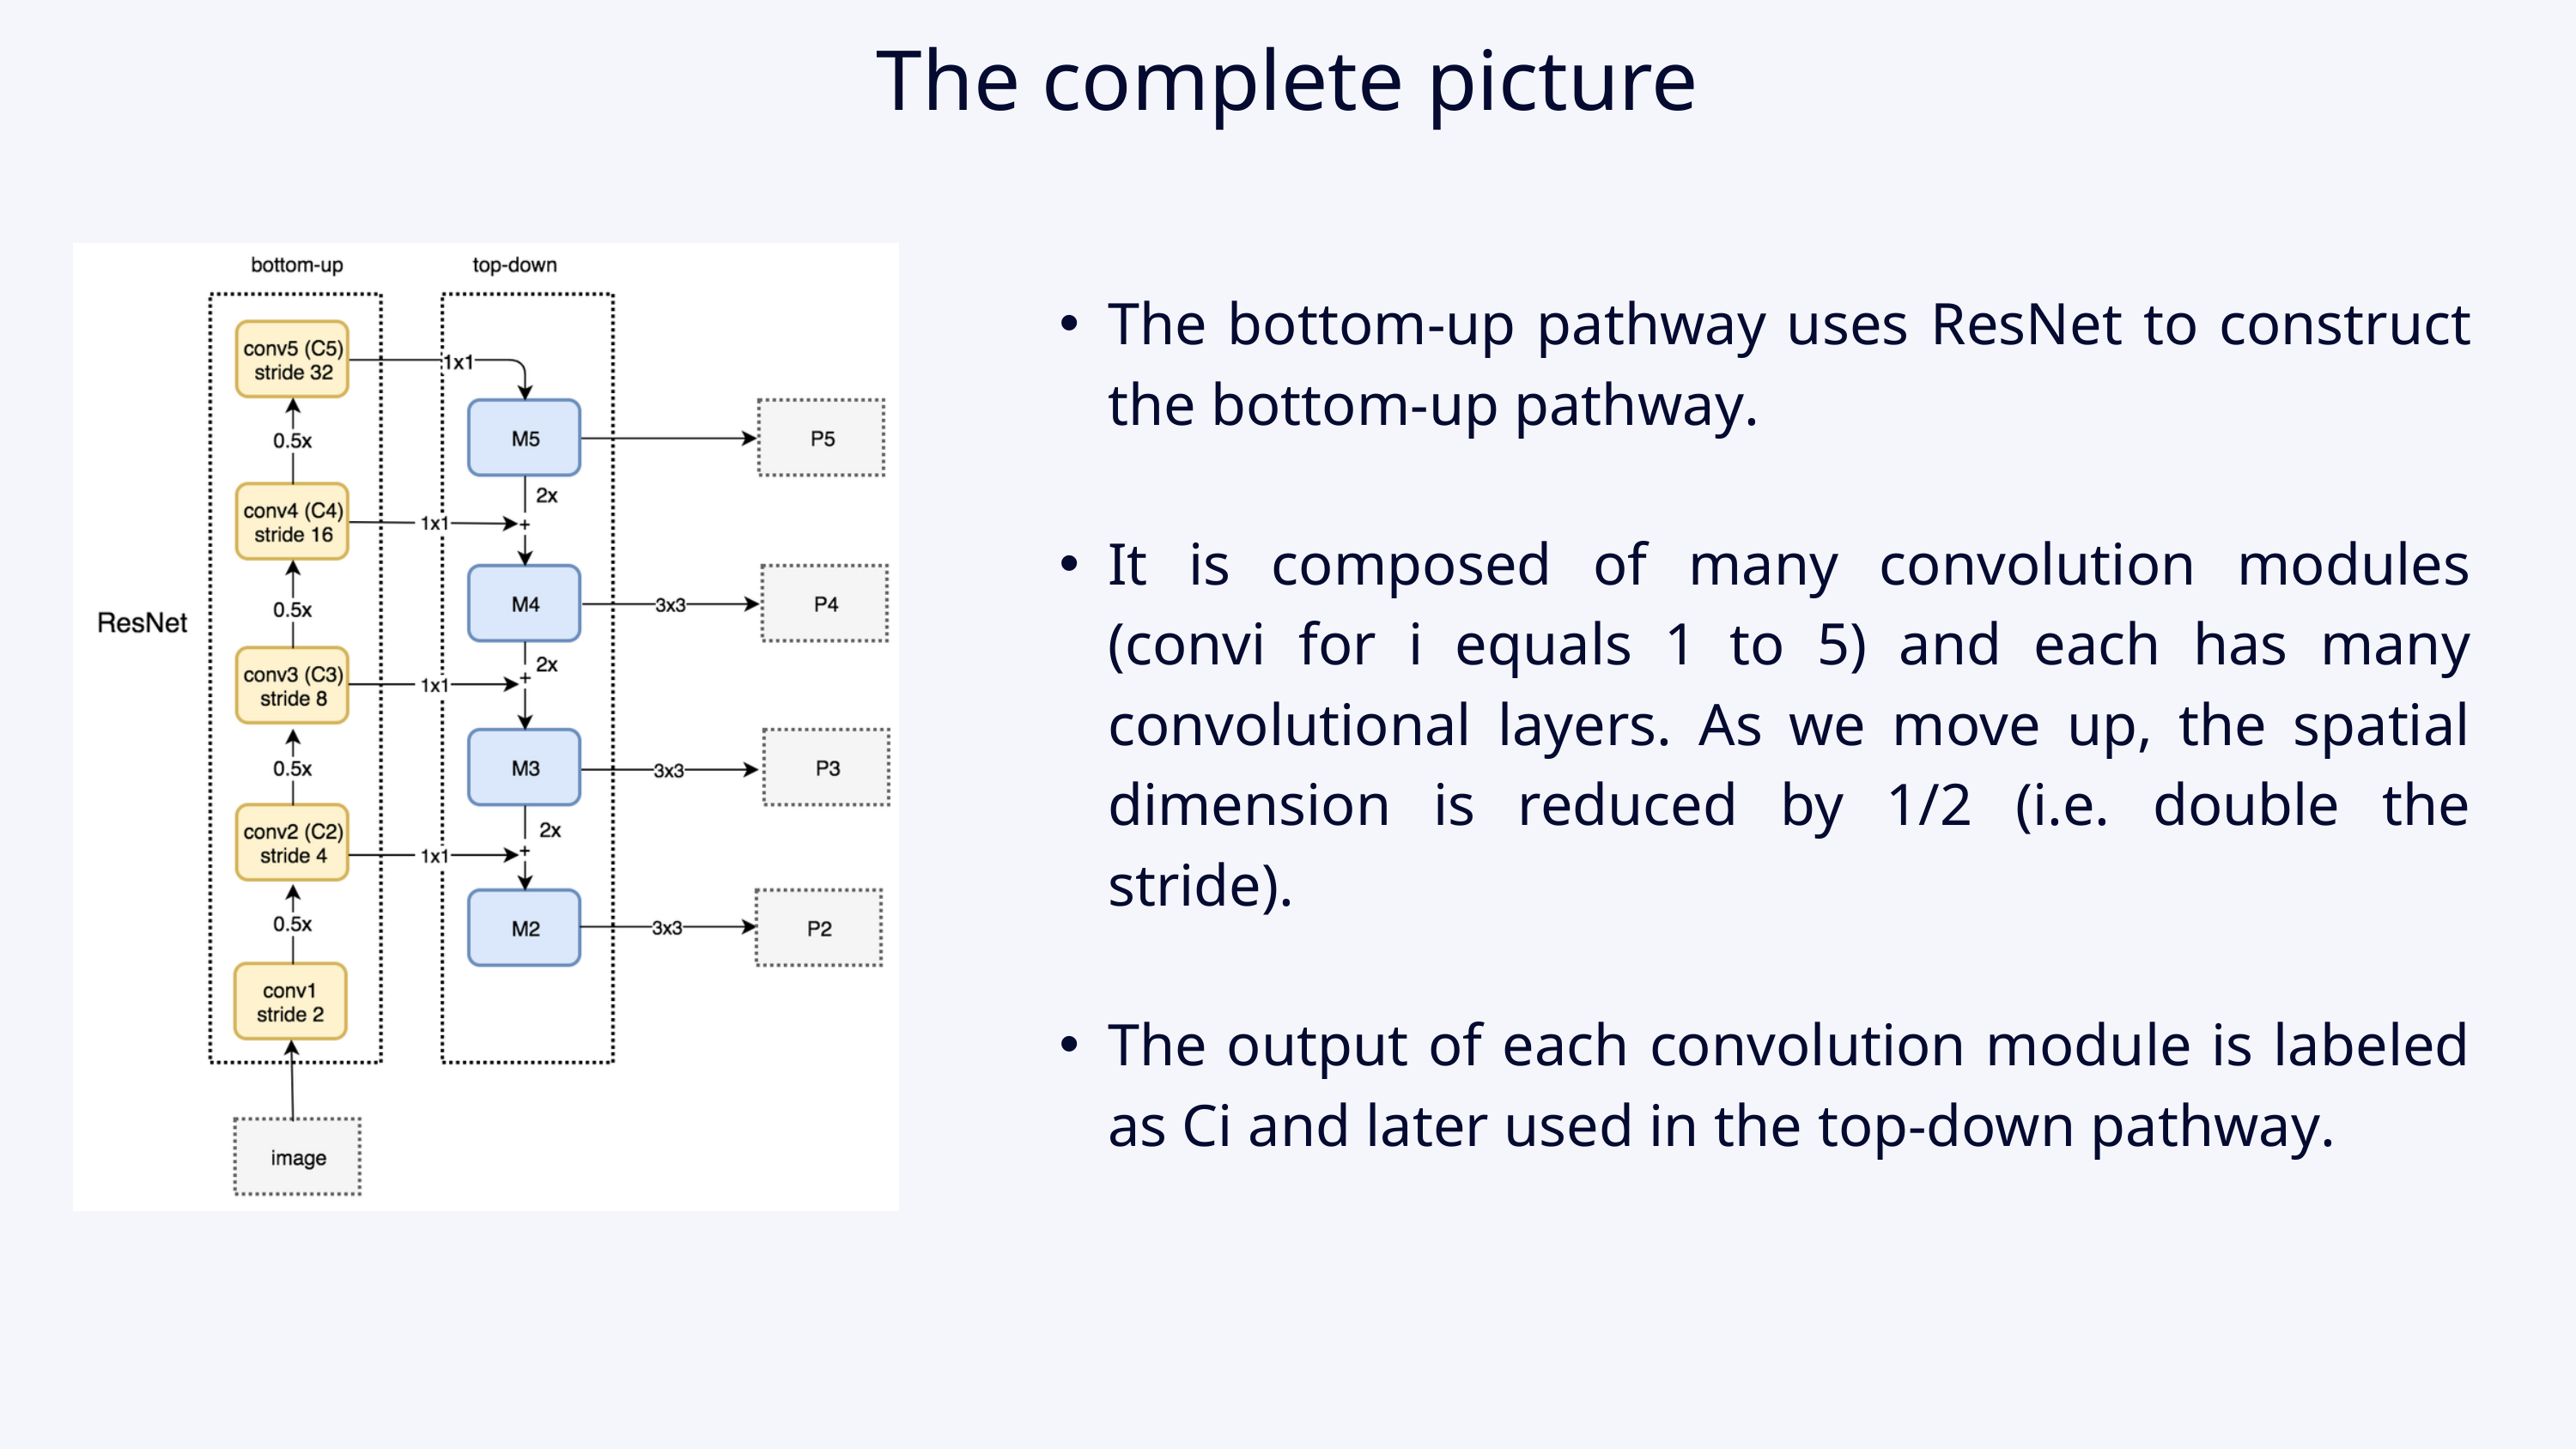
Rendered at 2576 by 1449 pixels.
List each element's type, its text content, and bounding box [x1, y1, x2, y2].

picture [72, 243, 900, 1211]
text_box The complete picture [834, 27, 1742, 227]
text_box The bottom-up pathway uses ResNet to construct the bottom-up pathway. It is composed of many convolution modules (convi for i equals 1 to 5) and each has many convolutional layers. As we move up, the spatial dimension is reduced by 1/2 (i.e. double the stride). The output of each convolution module is labeled as Ci and later used in the top-down pathway. [1010, 276, 2473, 1228]
